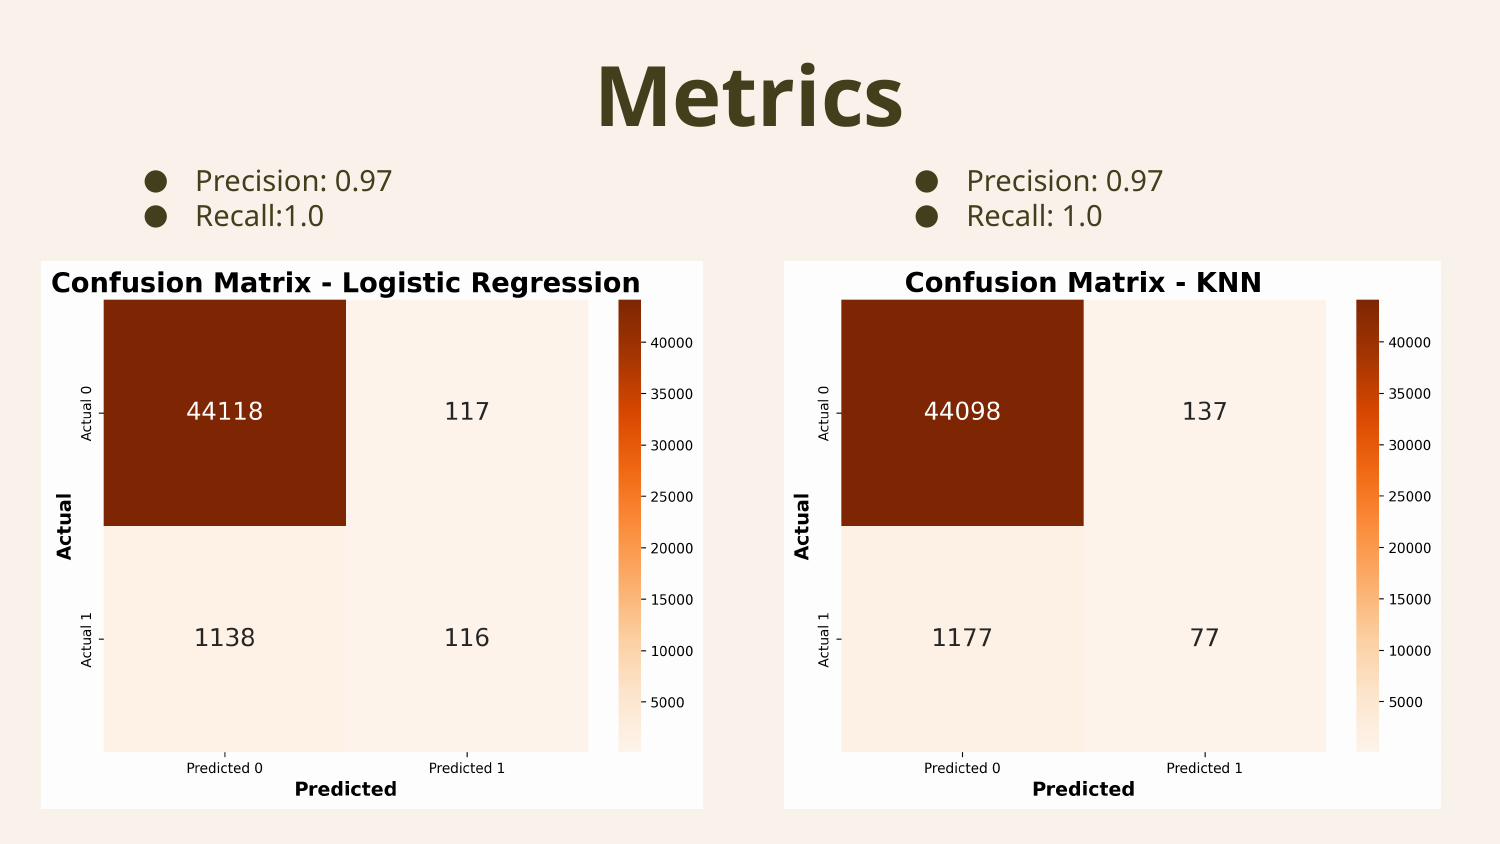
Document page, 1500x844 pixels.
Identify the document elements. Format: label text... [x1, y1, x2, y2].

picture [41, 261, 704, 809]
text_box Precision: 0.97 Recall:1.0 [105, 147, 451, 236]
title Metrics [414, 22, 1086, 158]
text_box Precision: 0.97 Recall: 1.0 [876, 147, 1222, 236]
picture [784, 261, 1441, 809]
